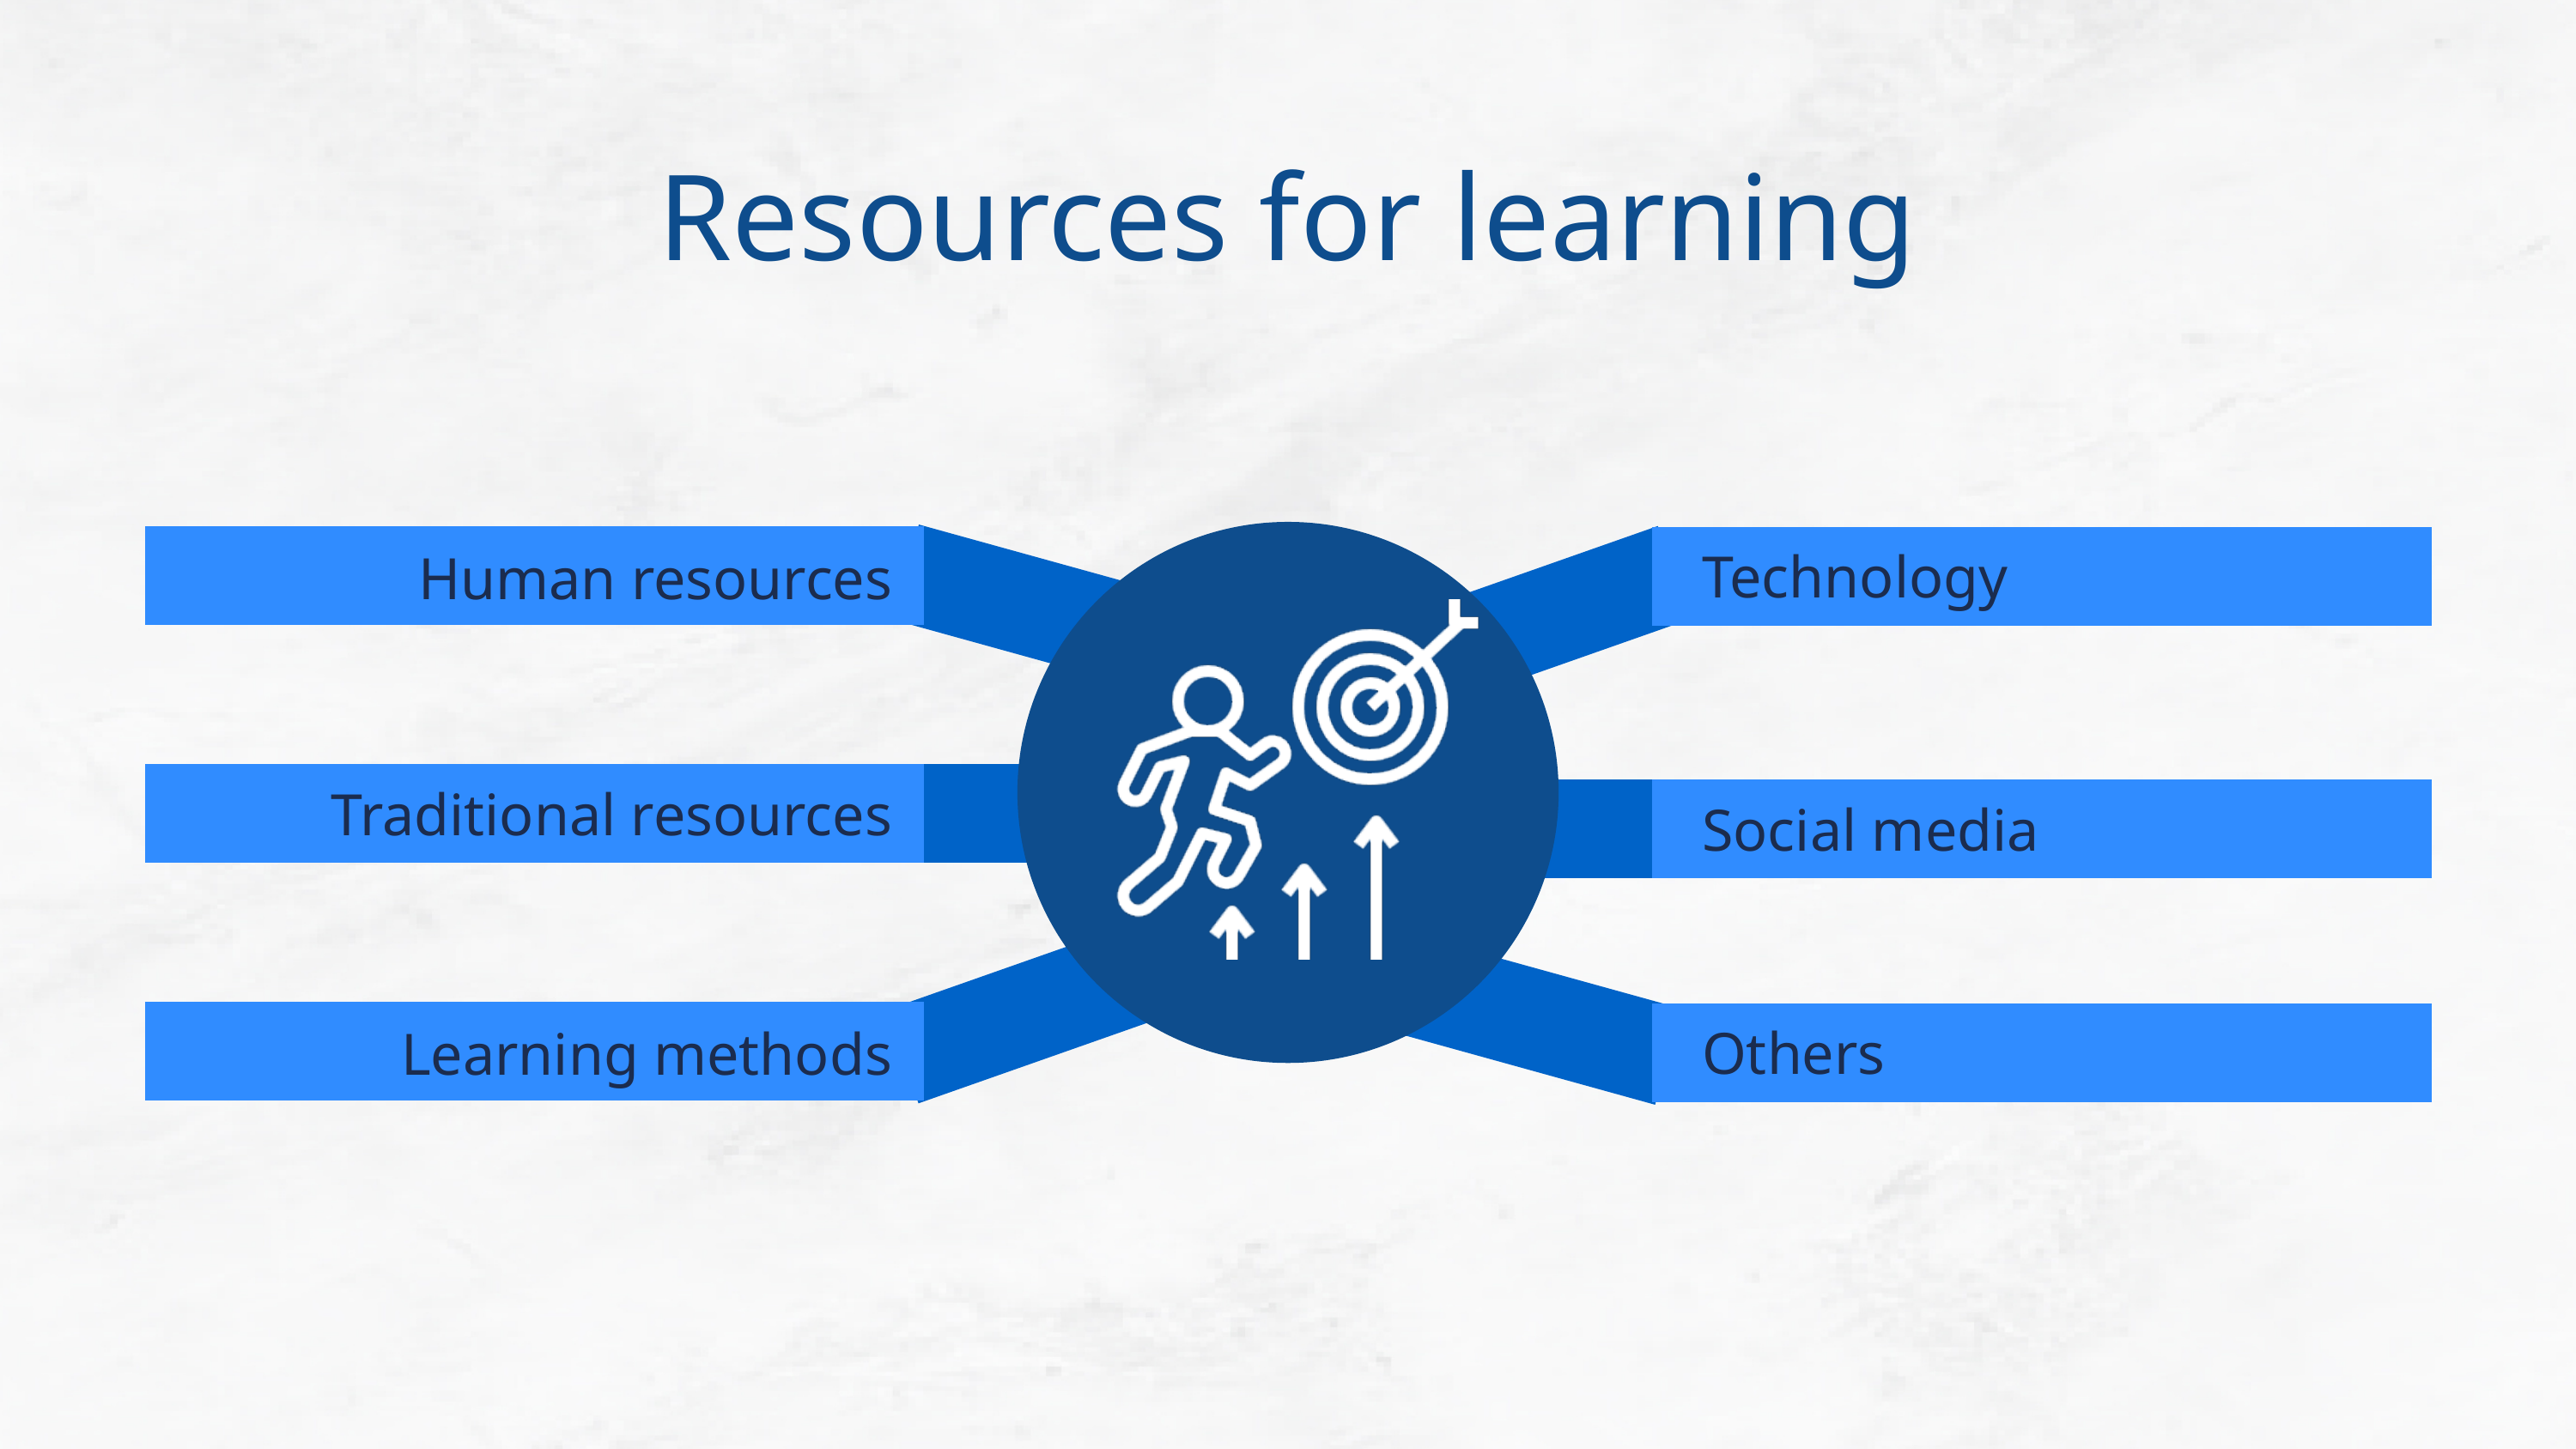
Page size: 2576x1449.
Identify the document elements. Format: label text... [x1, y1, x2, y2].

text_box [1652, 526, 2432, 627]
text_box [925, 763, 1012, 864]
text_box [1652, 779, 2432, 879]
text_box Resources for learning [144, 118, 2432, 285]
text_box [144, 1002, 925, 1101]
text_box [1652, 1003, 2432, 1103]
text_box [1564, 580, 1685, 680]
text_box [891, 949, 1012, 1049]
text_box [1564, 779, 1651, 879]
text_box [144, 763, 925, 864]
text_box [1564, 960, 1675, 1061]
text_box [899, 568, 1012, 669]
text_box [144, 525, 925, 625]
text_box [0, 0, 2576, 1449]
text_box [1017, 521, 1559, 1064]
